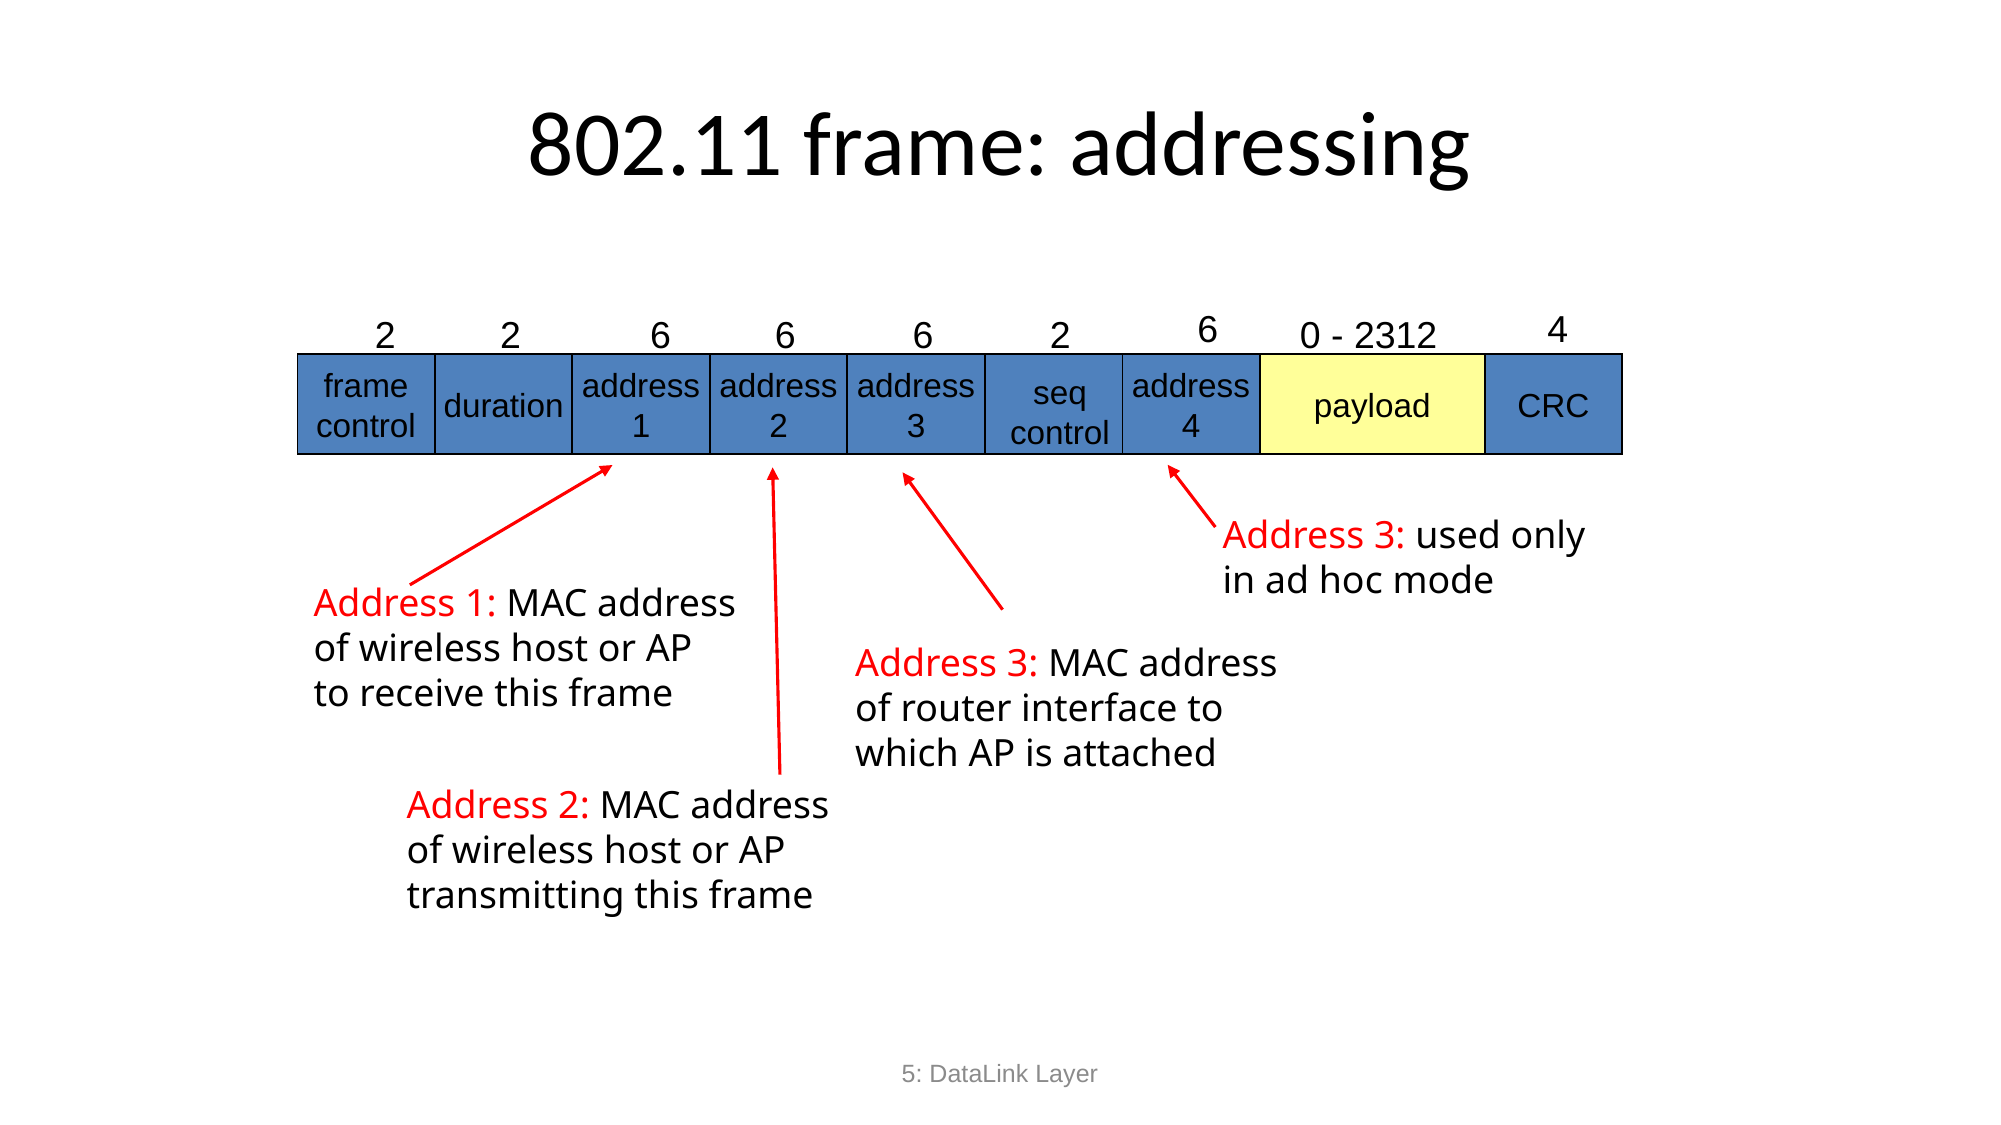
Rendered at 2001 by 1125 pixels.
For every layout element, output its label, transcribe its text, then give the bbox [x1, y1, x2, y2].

title 802.11 frame: addressing [99, 45, 1900, 233]
text_box Address 3: MAC address of router interface to which AP is attached [840, 631, 1341, 782]
text_box [902, 472, 1003, 610]
text_box Address 3: used only in ad hoc mode [1207, 503, 1636, 609]
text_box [297, 297, 1623, 460]
text_box [1168, 468, 1216, 528]
text_box Address 1: MAC address of wireless host or AP to receive this frame [298, 571, 752, 722]
text_box Address 2: MAC address of wireless host or AP transmitting this frame [391, 774, 845, 924]
text_box [433, 468, 611, 571]
text_box [766, 468, 781, 775]
footer 5: DataLink Layer [683, 1042, 1317, 1103]
